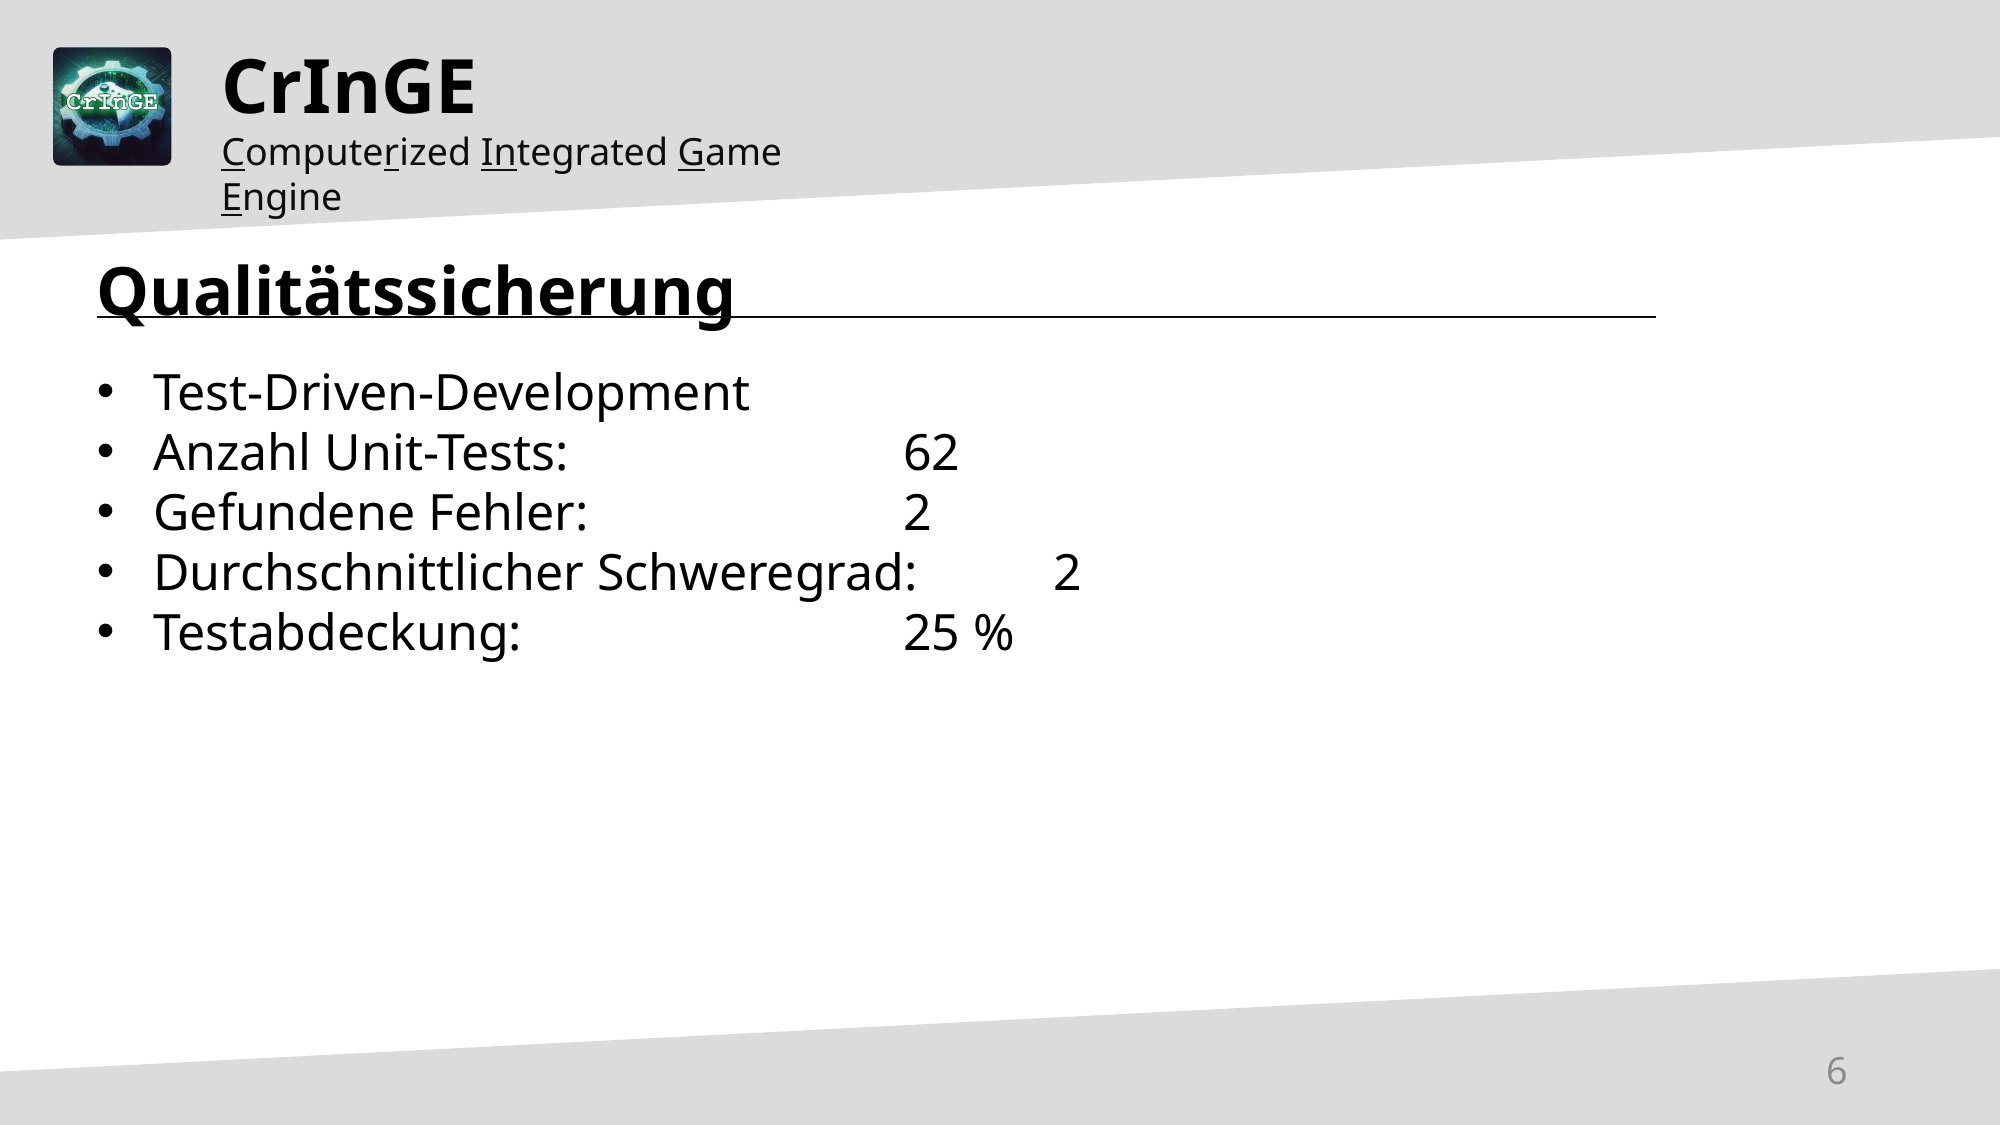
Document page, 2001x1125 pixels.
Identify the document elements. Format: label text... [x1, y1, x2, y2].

slide_number 6 [1412, 1042, 1863, 1103]
text_box [53, 47, 172, 166]
text_box CrInGE Computerized Integrated Game Engine [206, 30, 846, 226]
text_box [0, 967, 2000, 1125]
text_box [82, 240, 1671, 337]
text_box [0, 0, 2000, 241]
text_box Test-Driven-Development Anzahl Unit-Tests: 62 Gefundene Fehler: 2 Durchschnittlicher Schweregrad: 2 Testabdeckung: 25 % [82, 353, 1671, 669]
